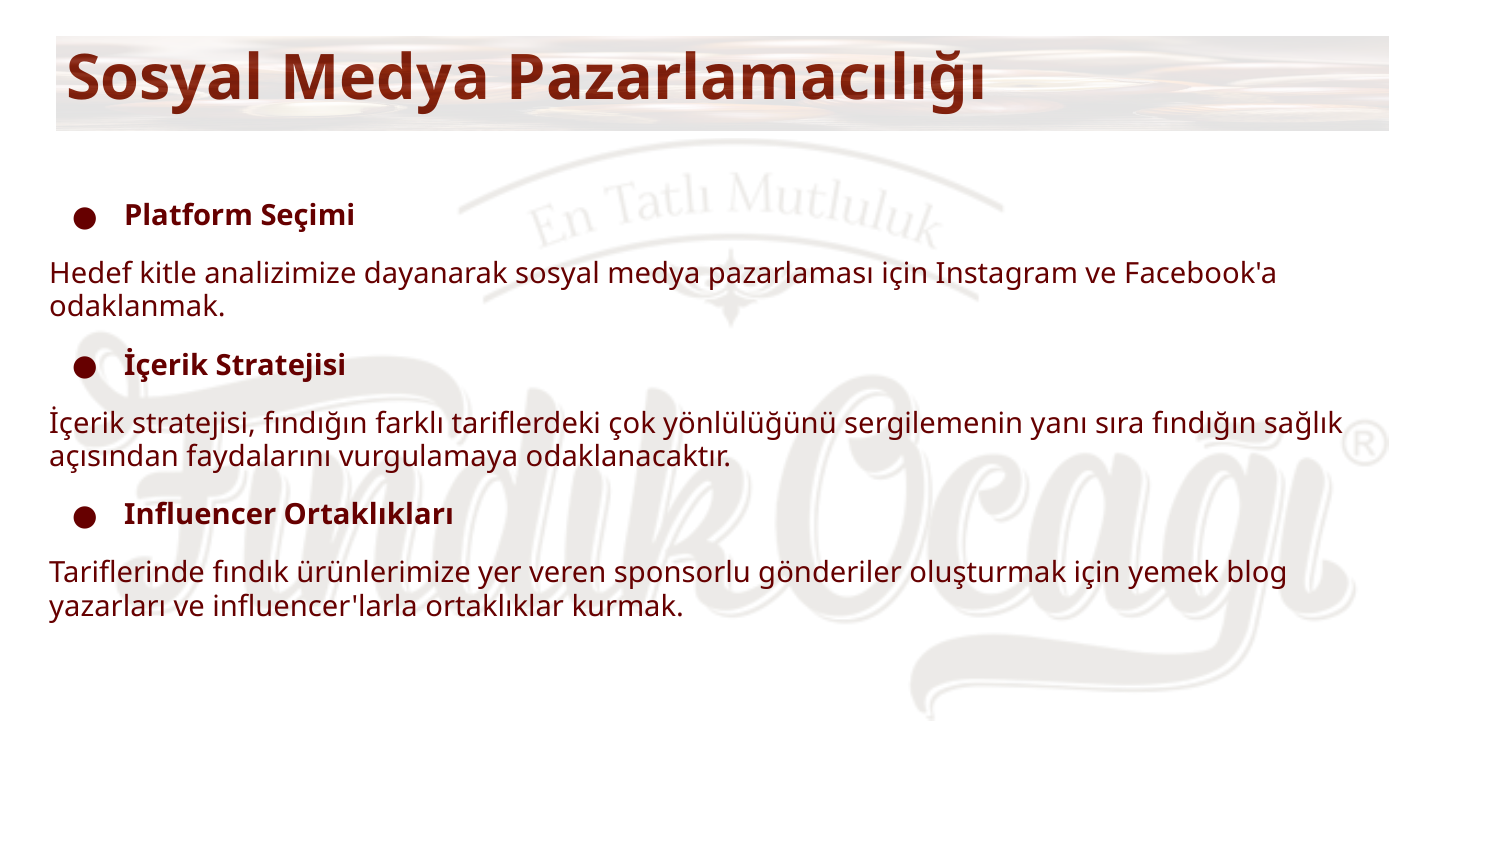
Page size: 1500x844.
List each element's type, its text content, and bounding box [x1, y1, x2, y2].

picture [56, 36, 1390, 131]
title Sosyal Medya Pazarlamacılığı [51, 21, 1449, 116]
picture [74, 138, 1390, 722]
list Platform Seçimi Hedef kitle analizimize dayanarak sosyal medya pazarlaması için Instagram ve Facebook'a odaklanmak. İçerik Stratejisi İçerik stratejisi, fındığın farklı tariflerdeki çok yönlülüğünü sergilemenin yanı sıra fındığın sağlık açısından faydalarını vurgulamaya odaklanacaktır. Influencer Ortaklıkları Tariflerinde fındık ürünlerimize yer veren sponsorlu gönderiler oluşturmak için yemek blog yazarları ve influencer'larla ortaklıklar kurmak. [34, 130, 70, 692]
